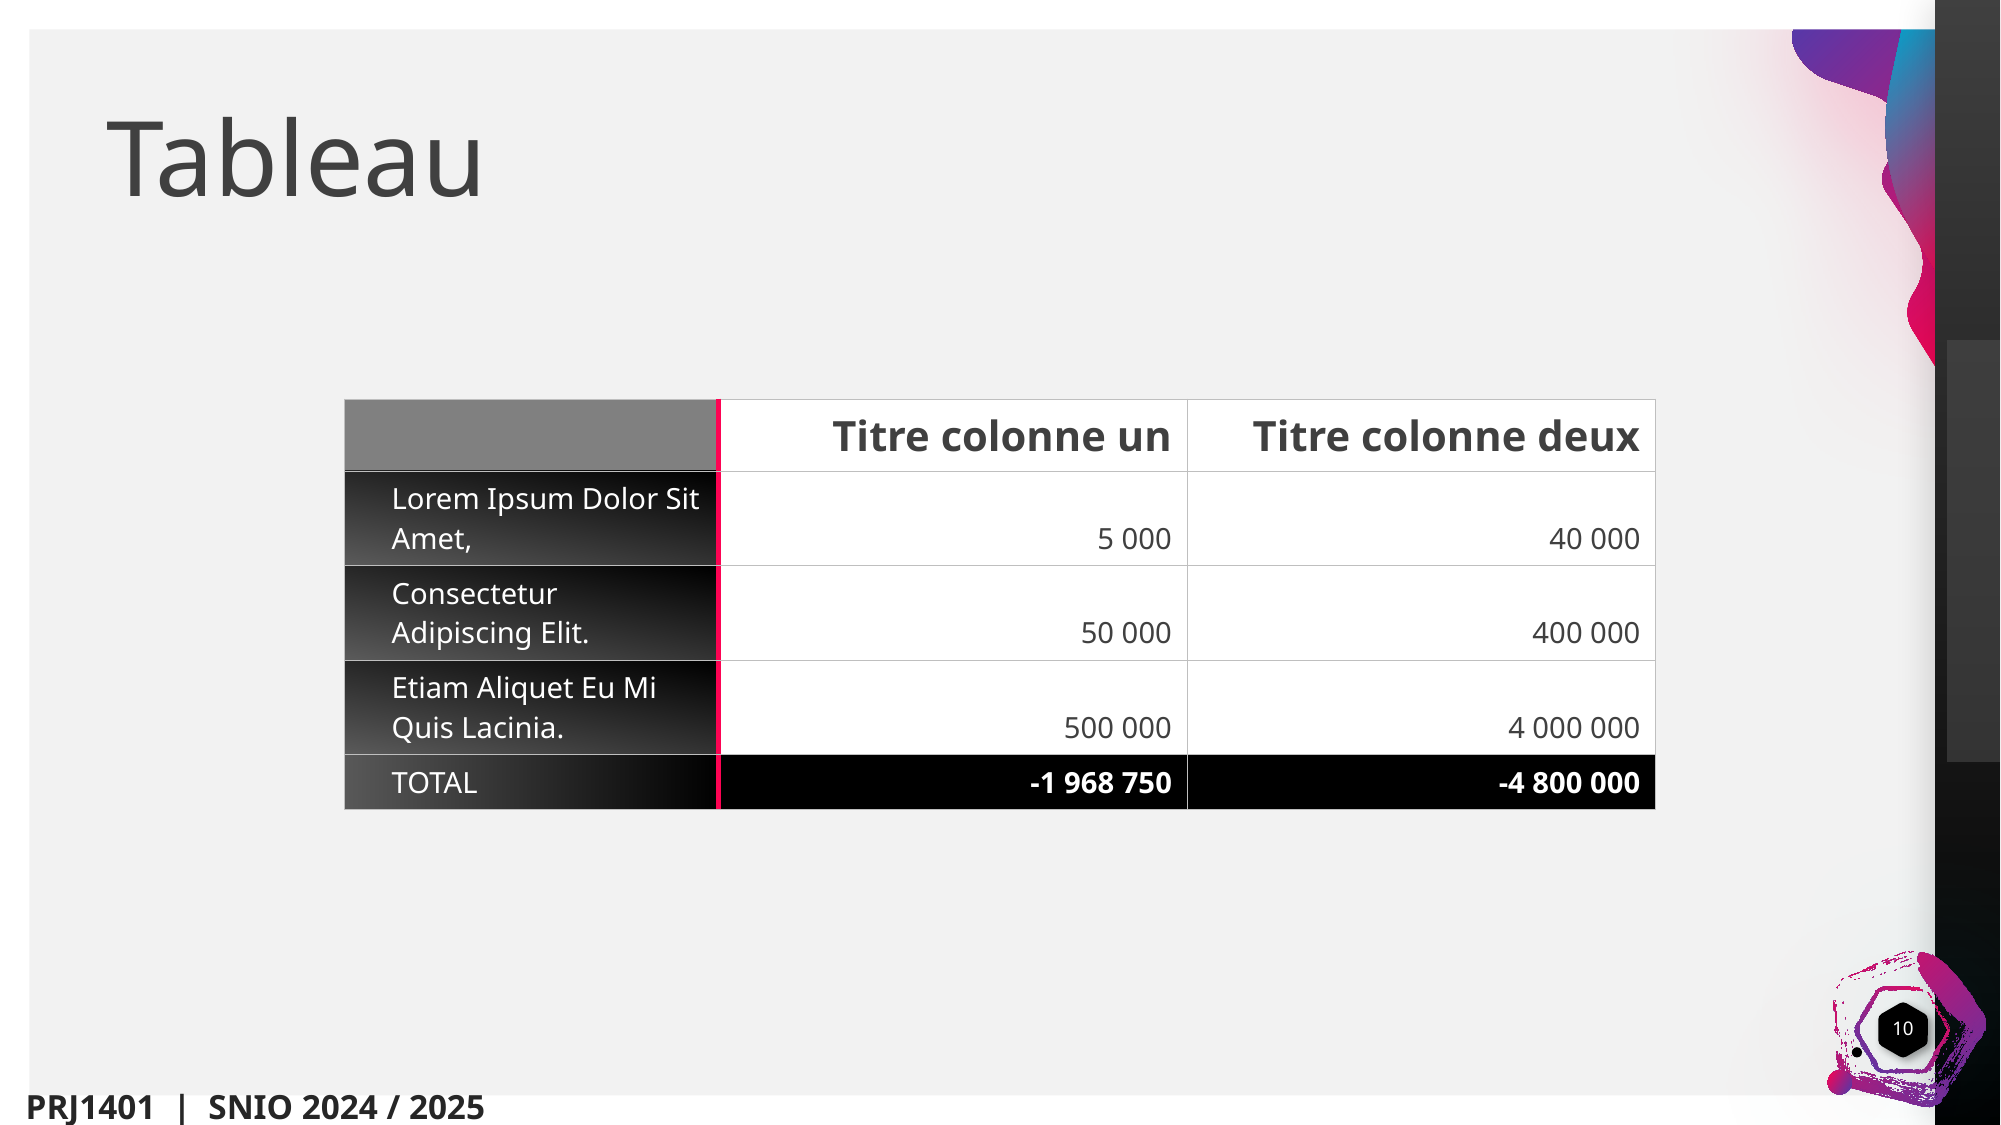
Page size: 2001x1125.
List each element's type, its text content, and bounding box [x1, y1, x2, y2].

table_header Titre colonne deux [1188, 400, 1655, 471]
table_header Titre colonne un [721, 400, 1187, 471]
table_cell 4 000 000 [1188, 661, 1655, 754]
table_cell Lorem Ipsum Dolor Sit Amet, [345, 472, 716, 565]
table_cell Consectetur Adipiscing Elit. [345, 566, 716, 660]
table_cell 5 000 [721, 472, 1187, 565]
table_cell -1 968 750 [721, 755, 1187, 809]
picture [1947, 340, 2000, 762]
table_header [345, 400, 716, 471]
title Tableau [106, 106, 1790, 225]
table_cell 50 000 [721, 566, 1187, 660]
table_cell Etiam Aliquet Eu Mi Quis Lacinia. [345, 661, 716, 754]
text_box PRJ1401 | SNIO 2024 / 2025 [0, 1091, 625, 1125]
table_cell 40 000 [1188, 472, 1655, 565]
table_cell 400 000 [1188, 566, 1655, 660]
table_cell -4 800 000 [1188, 755, 1655, 809]
table_cell TOTAL [345, 755, 716, 809]
slide_number 10 [1872, 1001, 1934, 1057]
table_cell 500 000 [721, 661, 1187, 754]
